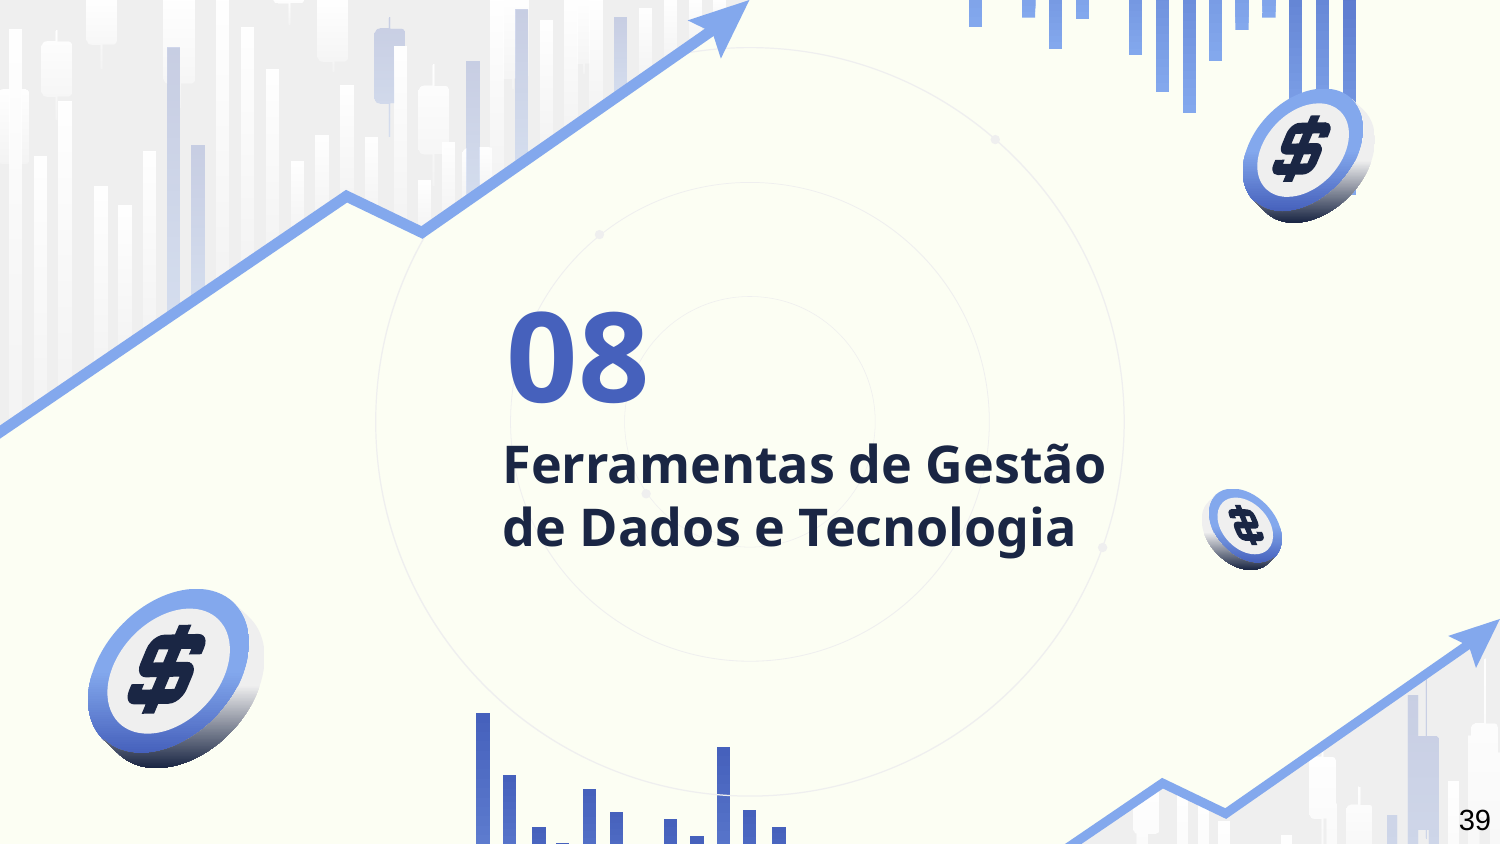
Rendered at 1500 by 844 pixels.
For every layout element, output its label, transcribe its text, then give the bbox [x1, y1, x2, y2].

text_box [1196, 488, 1287, 571]
title 08 [472, 283, 684, 422]
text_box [1234, 88, 1384, 223]
title Ferramentas de Gestão de Dados e Tecnologia [487, 425, 1185, 564]
text_box 39 [1443, 793, 1500, 844]
